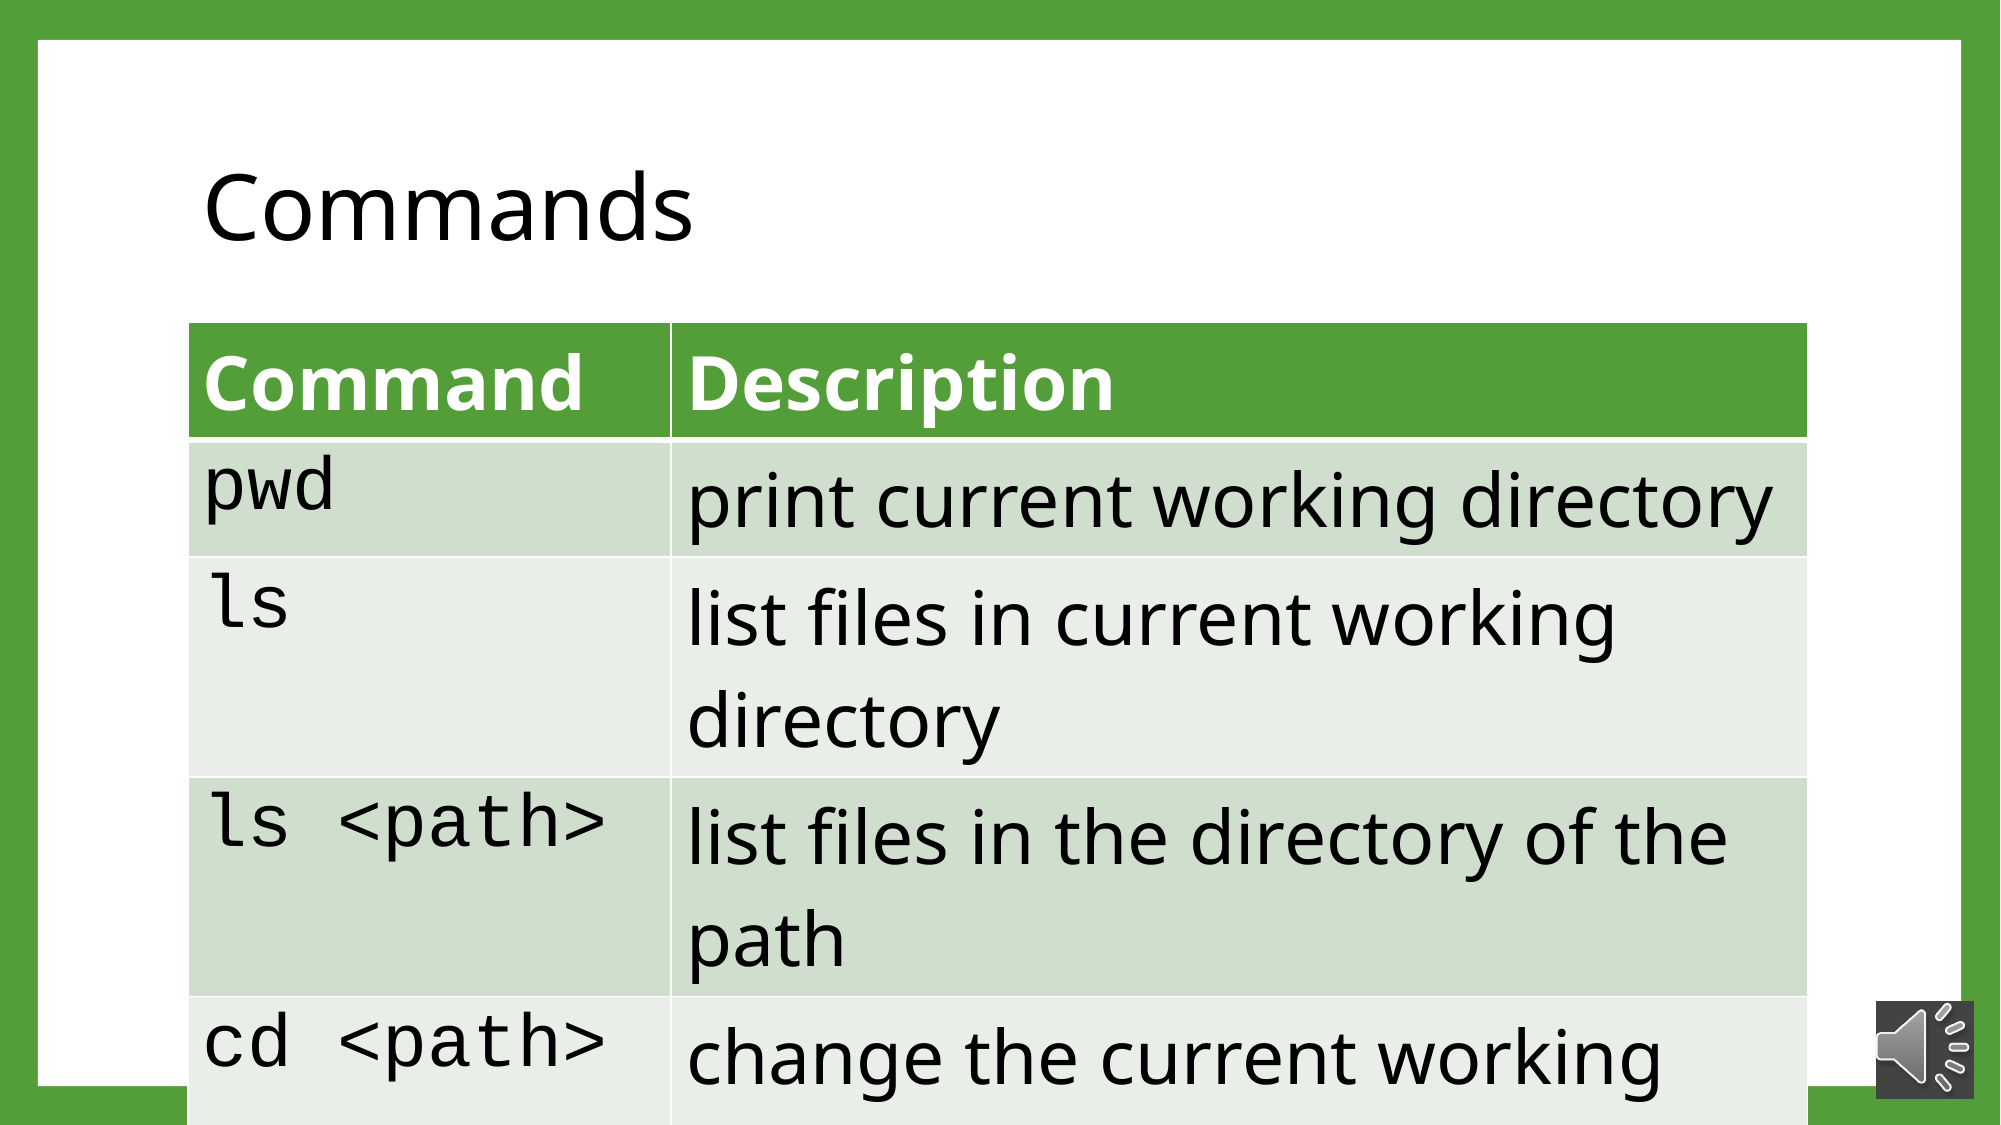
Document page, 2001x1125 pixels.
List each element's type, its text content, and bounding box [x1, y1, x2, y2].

title Commands [187, 99, 1808, 322]
table_cell ls [189, 558, 670, 776]
table_cell list files in current working directory [672, 558, 1807, 776]
table_header Command [189, 323, 670, 437]
picture [1874, 999, 1976, 1101]
table_cell list files in the directory of the path [672, 778, 1807, 996]
table_cell cd <path> [189, 997, 670, 1125]
table_cell print current working directory [672, 443, 1807, 556]
table_cell pwd [189, 443, 670, 556]
table_cell ls <path> [189, 778, 670, 996]
table_header Description [672, 323, 1807, 437]
table_cell change the current working directory to that path [672, 997, 1807, 1125]
